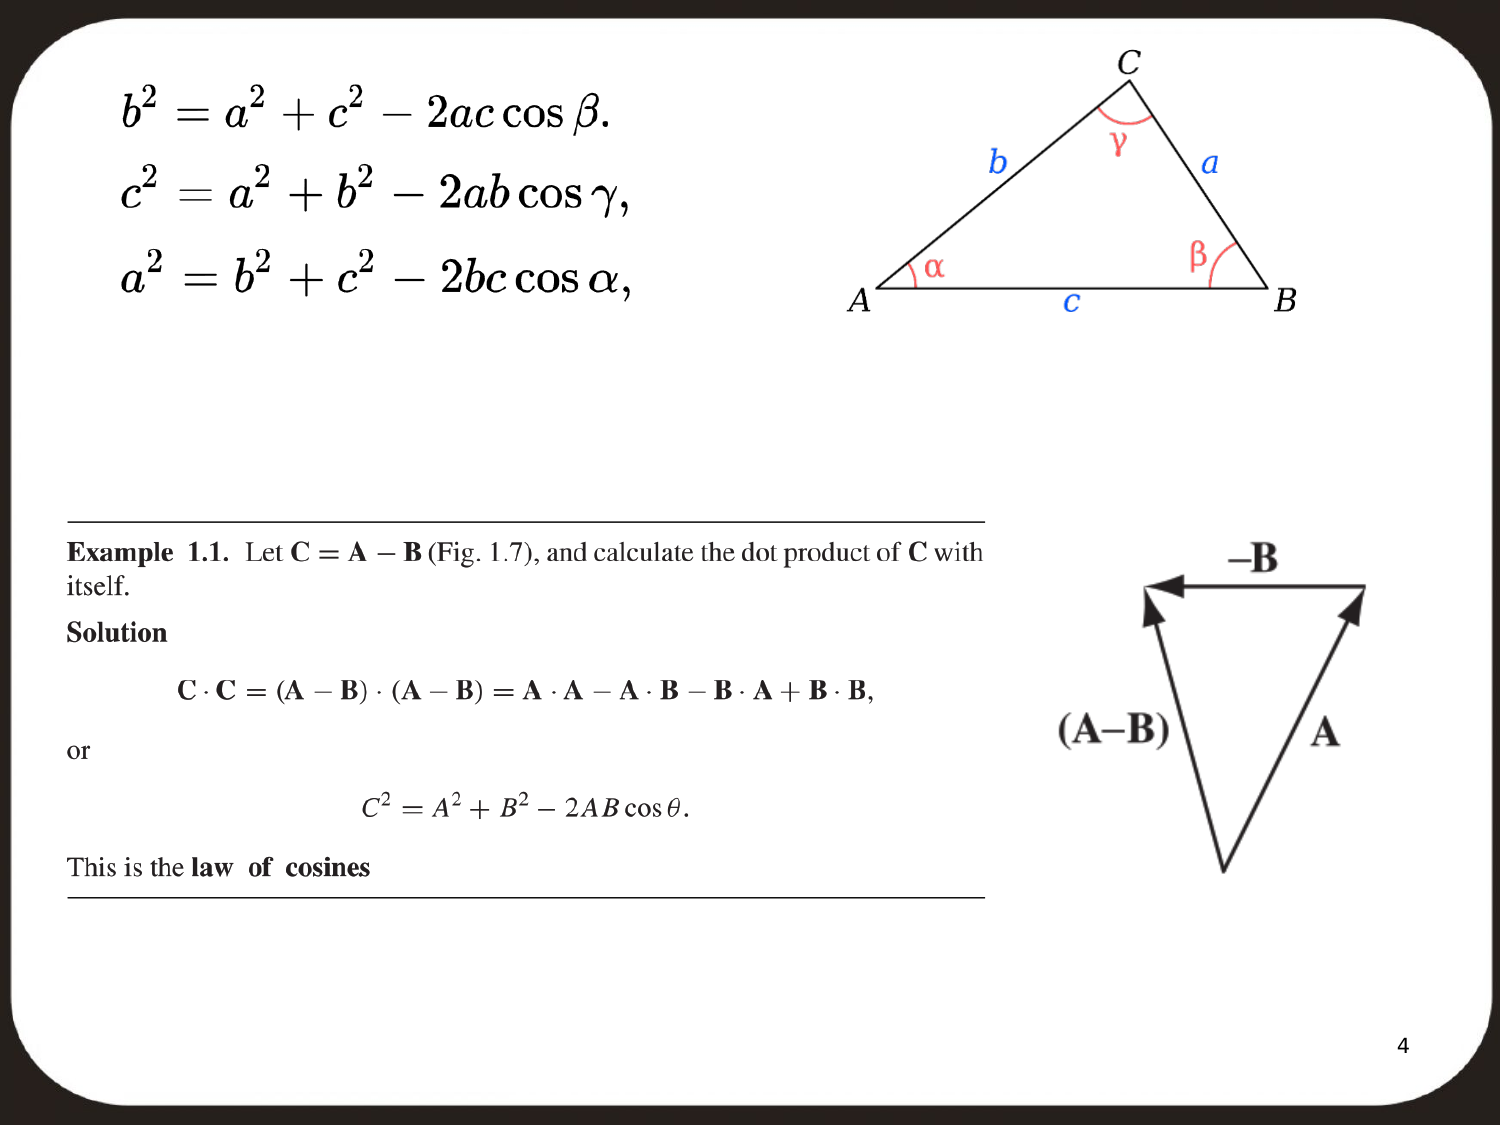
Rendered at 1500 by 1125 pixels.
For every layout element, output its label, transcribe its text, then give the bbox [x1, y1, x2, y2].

slide_number 4 [1074, 1024, 1426, 1104]
picture [0, 0, 1500, 1125]
